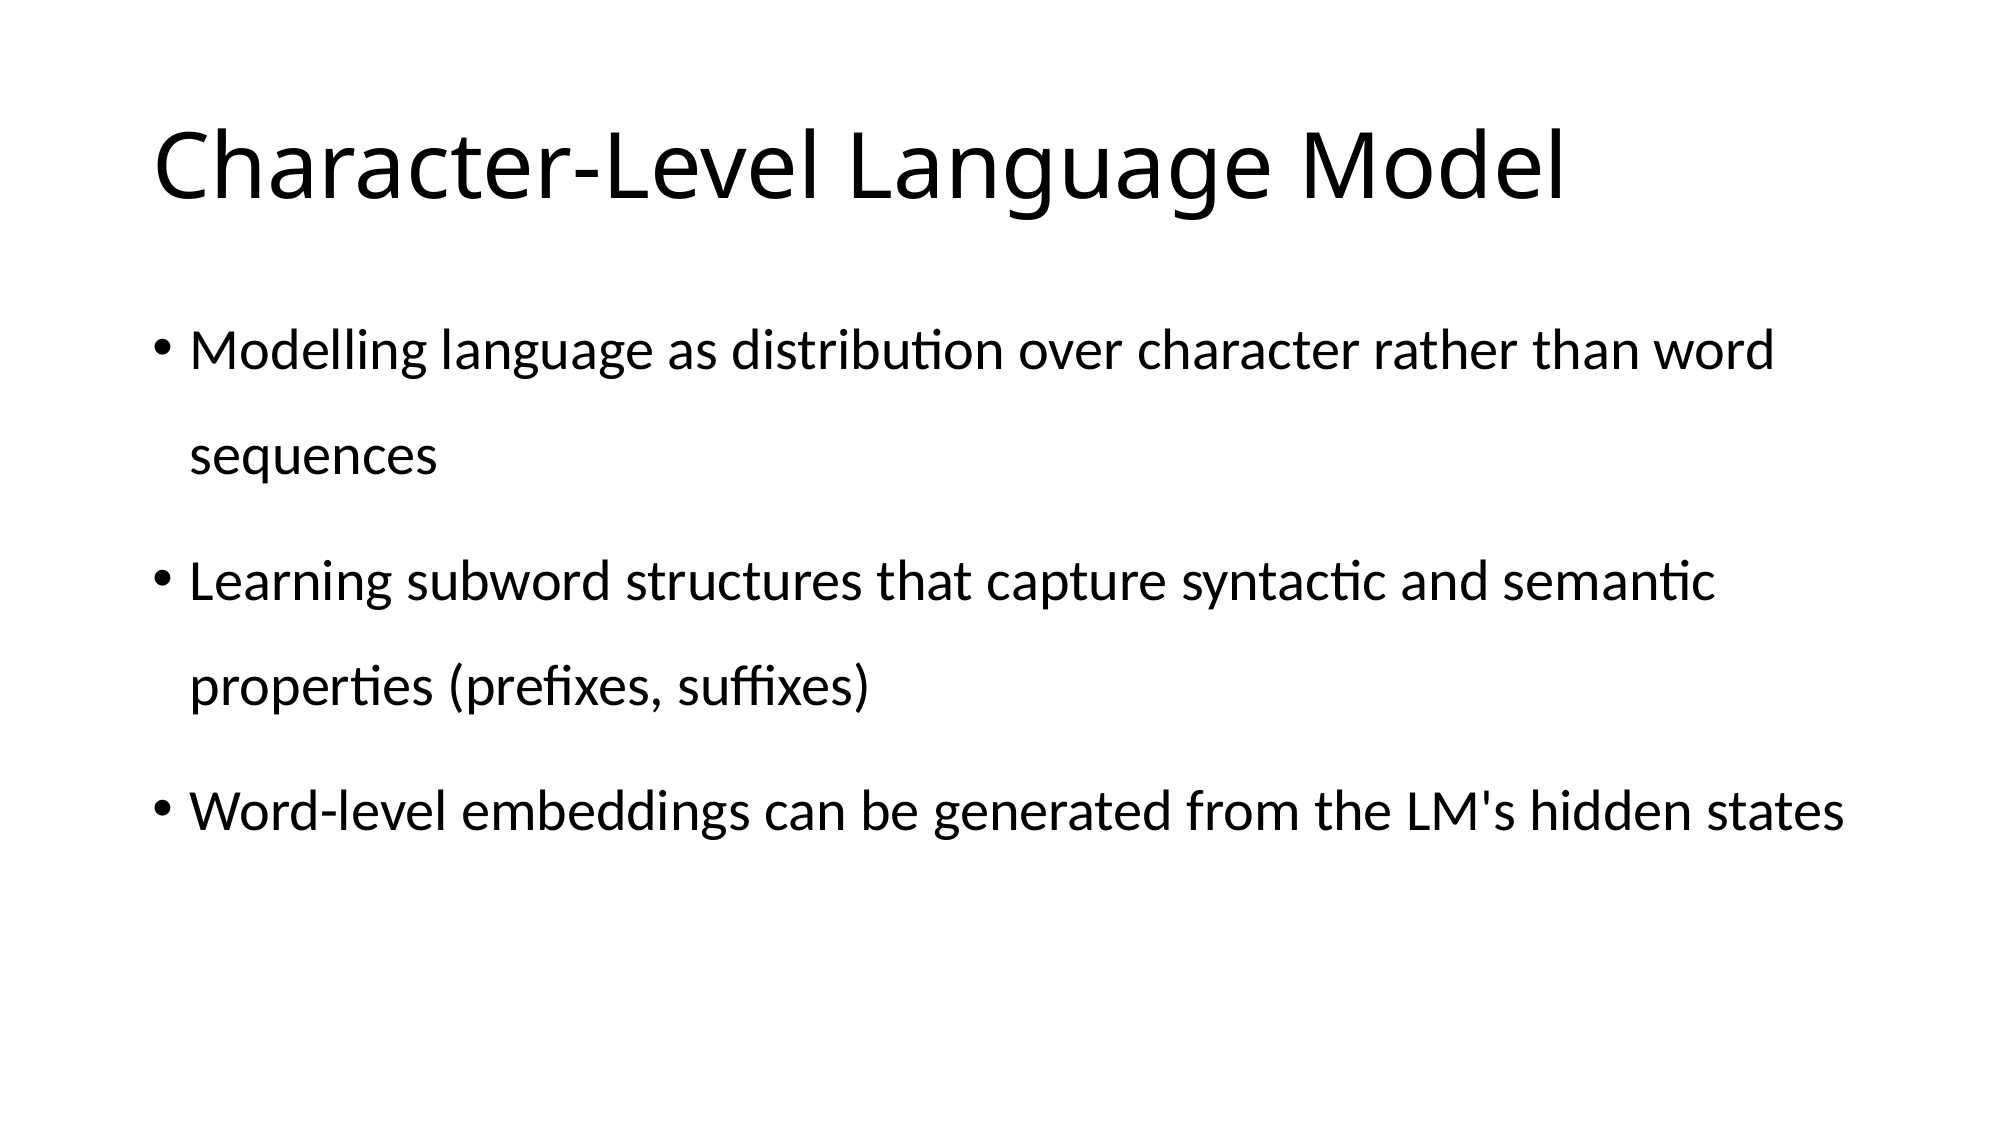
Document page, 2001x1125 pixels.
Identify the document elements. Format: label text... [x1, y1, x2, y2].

list Modelling language as distribution over character rather than word sequences Learning subword structures that capture syntactic and semantic properties (prefixes, suffixes) Word-level embeddings can be generated from the LM's hidden states [137, 269, 1863, 983]
title Character-Level Language Model [137, 59, 1863, 269]
